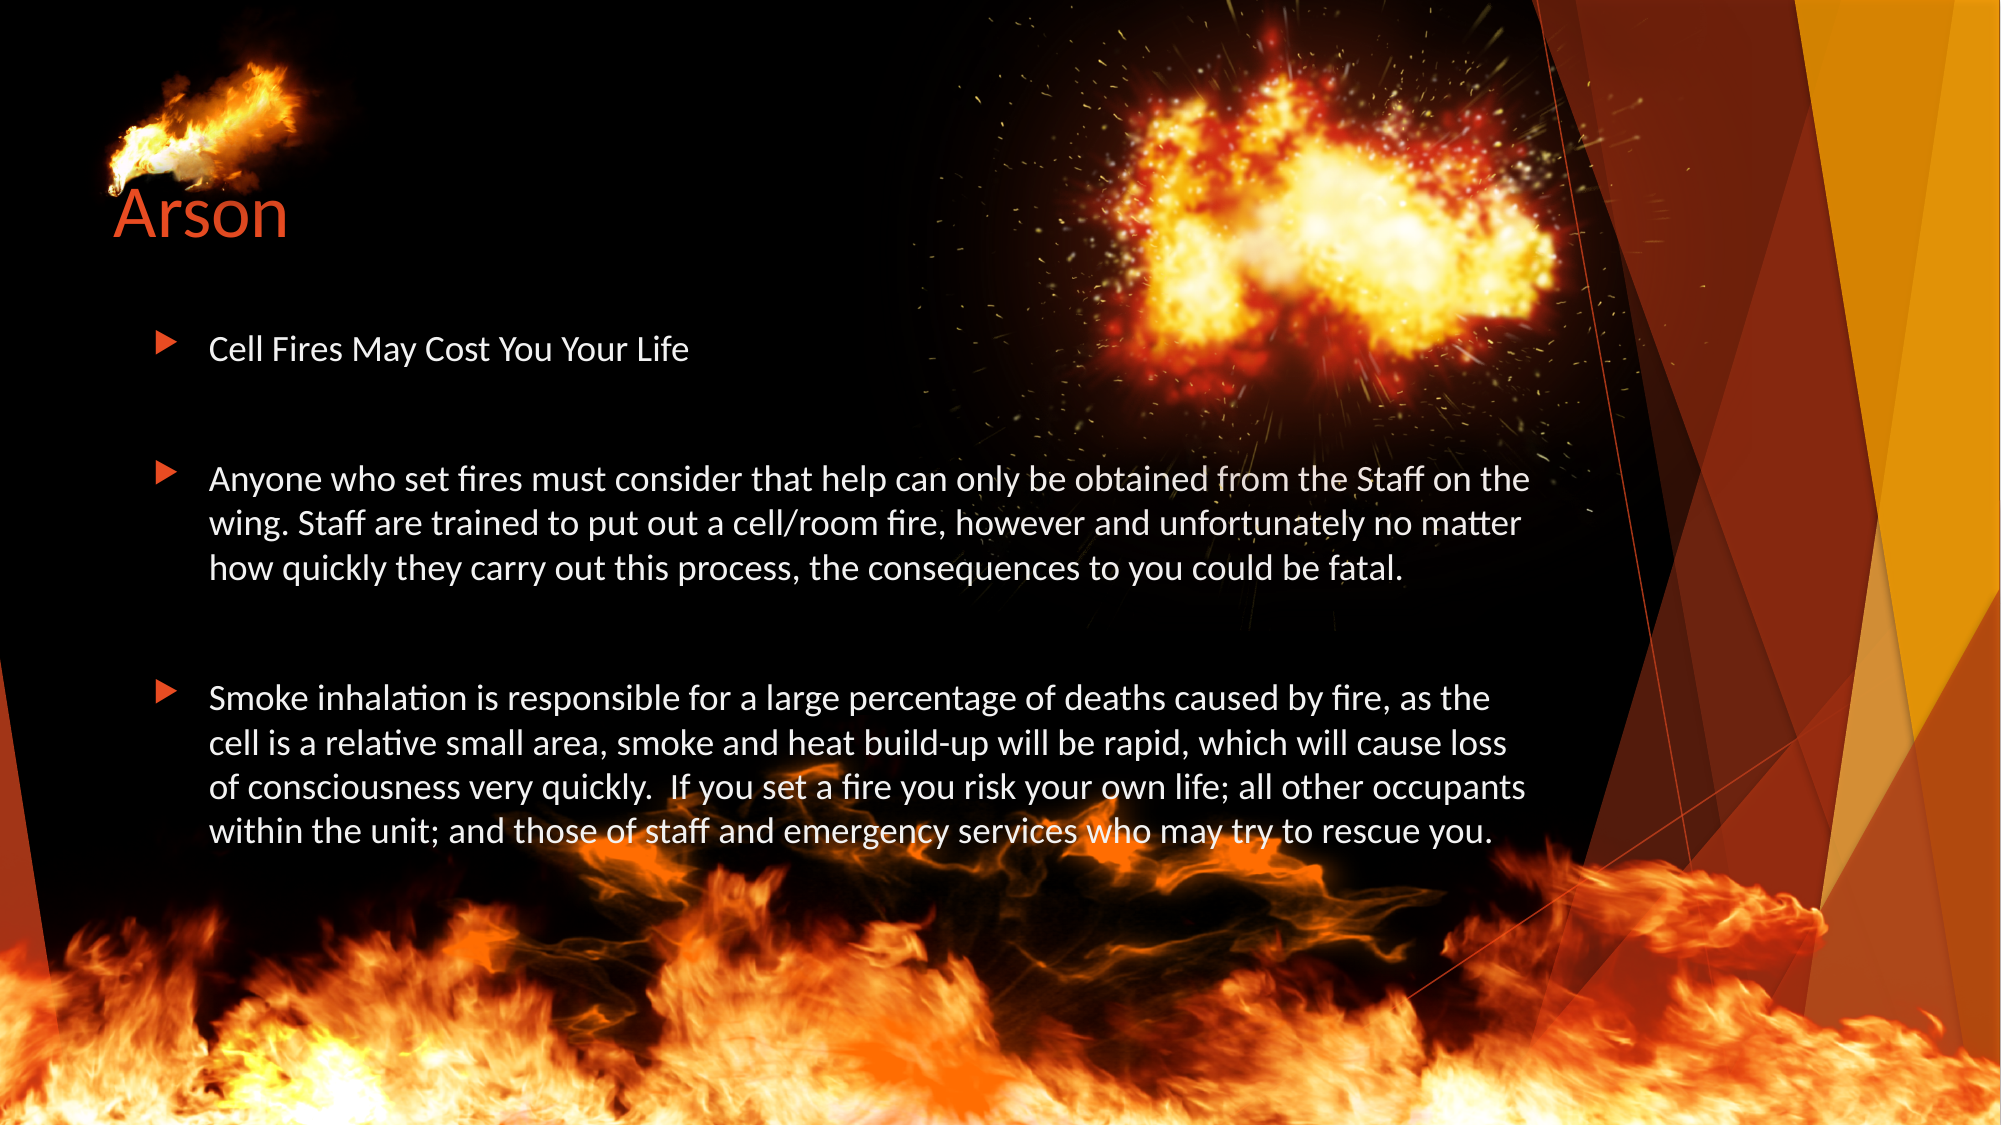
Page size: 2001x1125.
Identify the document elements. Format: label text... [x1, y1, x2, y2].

picture [842, 0, 1752, 631]
picture [59, 0, 399, 247]
title Arson [98, 155, 837, 373]
picture [0, 714, 2000, 1125]
list Cell Fires May Cost You Your Life Anyone who set fires must consider that help can only be obtained from the Staff on the wing. Staff are trained to put out a cell/room fire, however and unfortunately no matter how quickly they carry out this process, the consequences to you could be fatal. Smoke inhalation is responsible for a large percentage of deaths caused by fire, as the cell is a relative small area, smoke and heat build-up will be rapid, which will cause loss of consciousness very quickly. If you set a fire you risk your own life; all other occupants within the unit; and those of staff and emergency services who may try to rescue you. [138, 316, 1549, 714]
